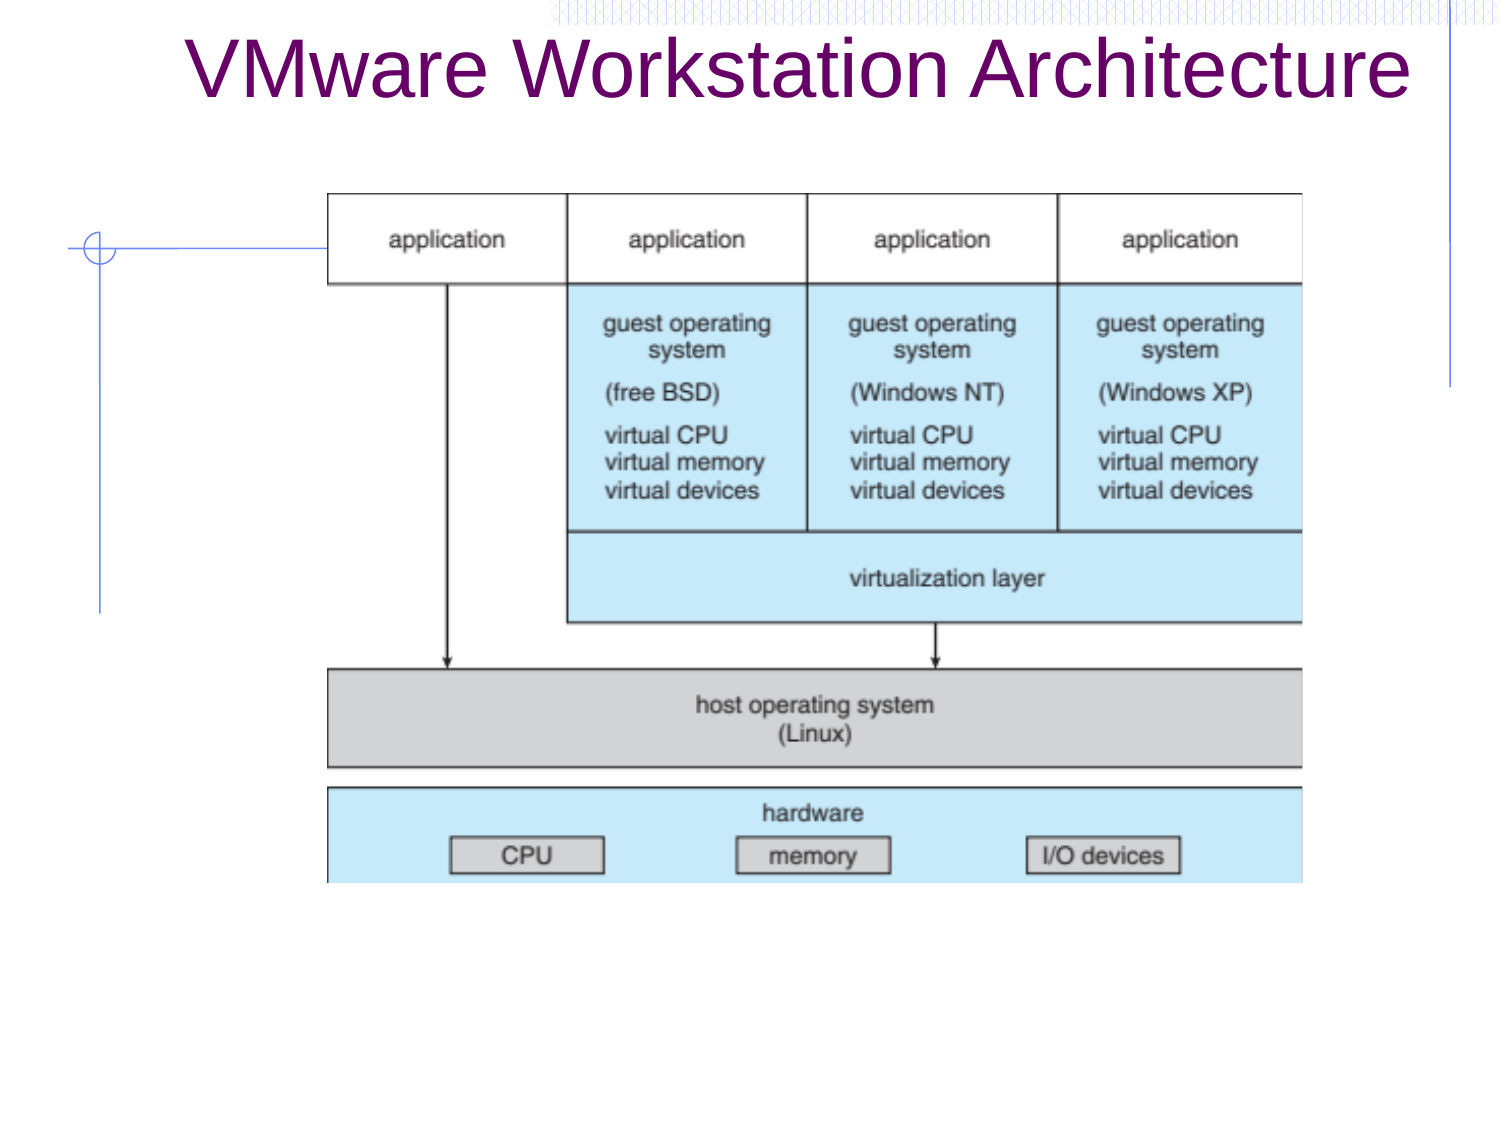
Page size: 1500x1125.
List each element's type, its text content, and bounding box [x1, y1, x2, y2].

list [188, 193, 1441, 883]
title VMware Workstation Architecture [169, 26, 1500, 122]
